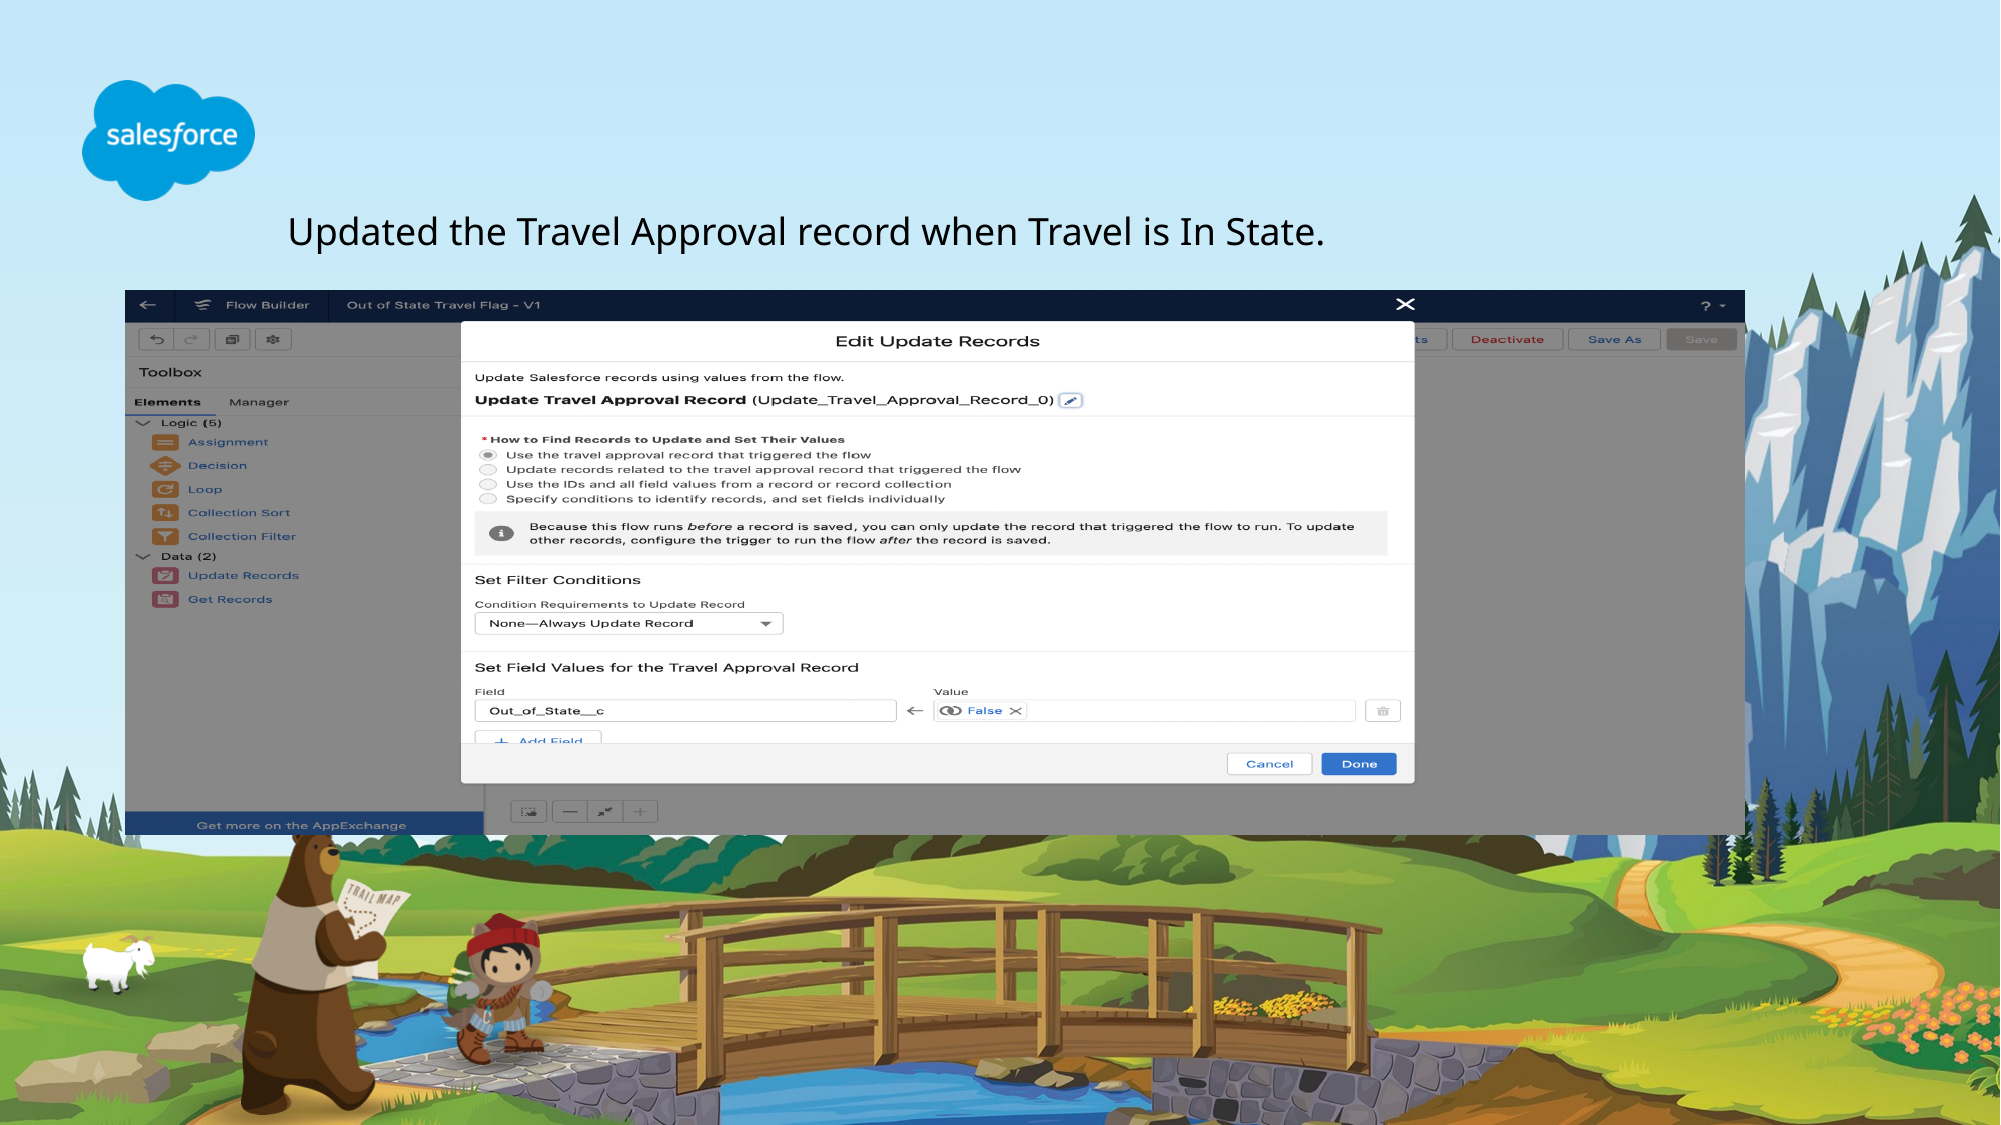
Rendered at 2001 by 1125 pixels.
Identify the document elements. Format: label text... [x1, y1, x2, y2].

picture [0, 0, 2000, 1125]
text_box Updated the Travel Approval record when Travel is In State. [272, 185, 1534, 274]
